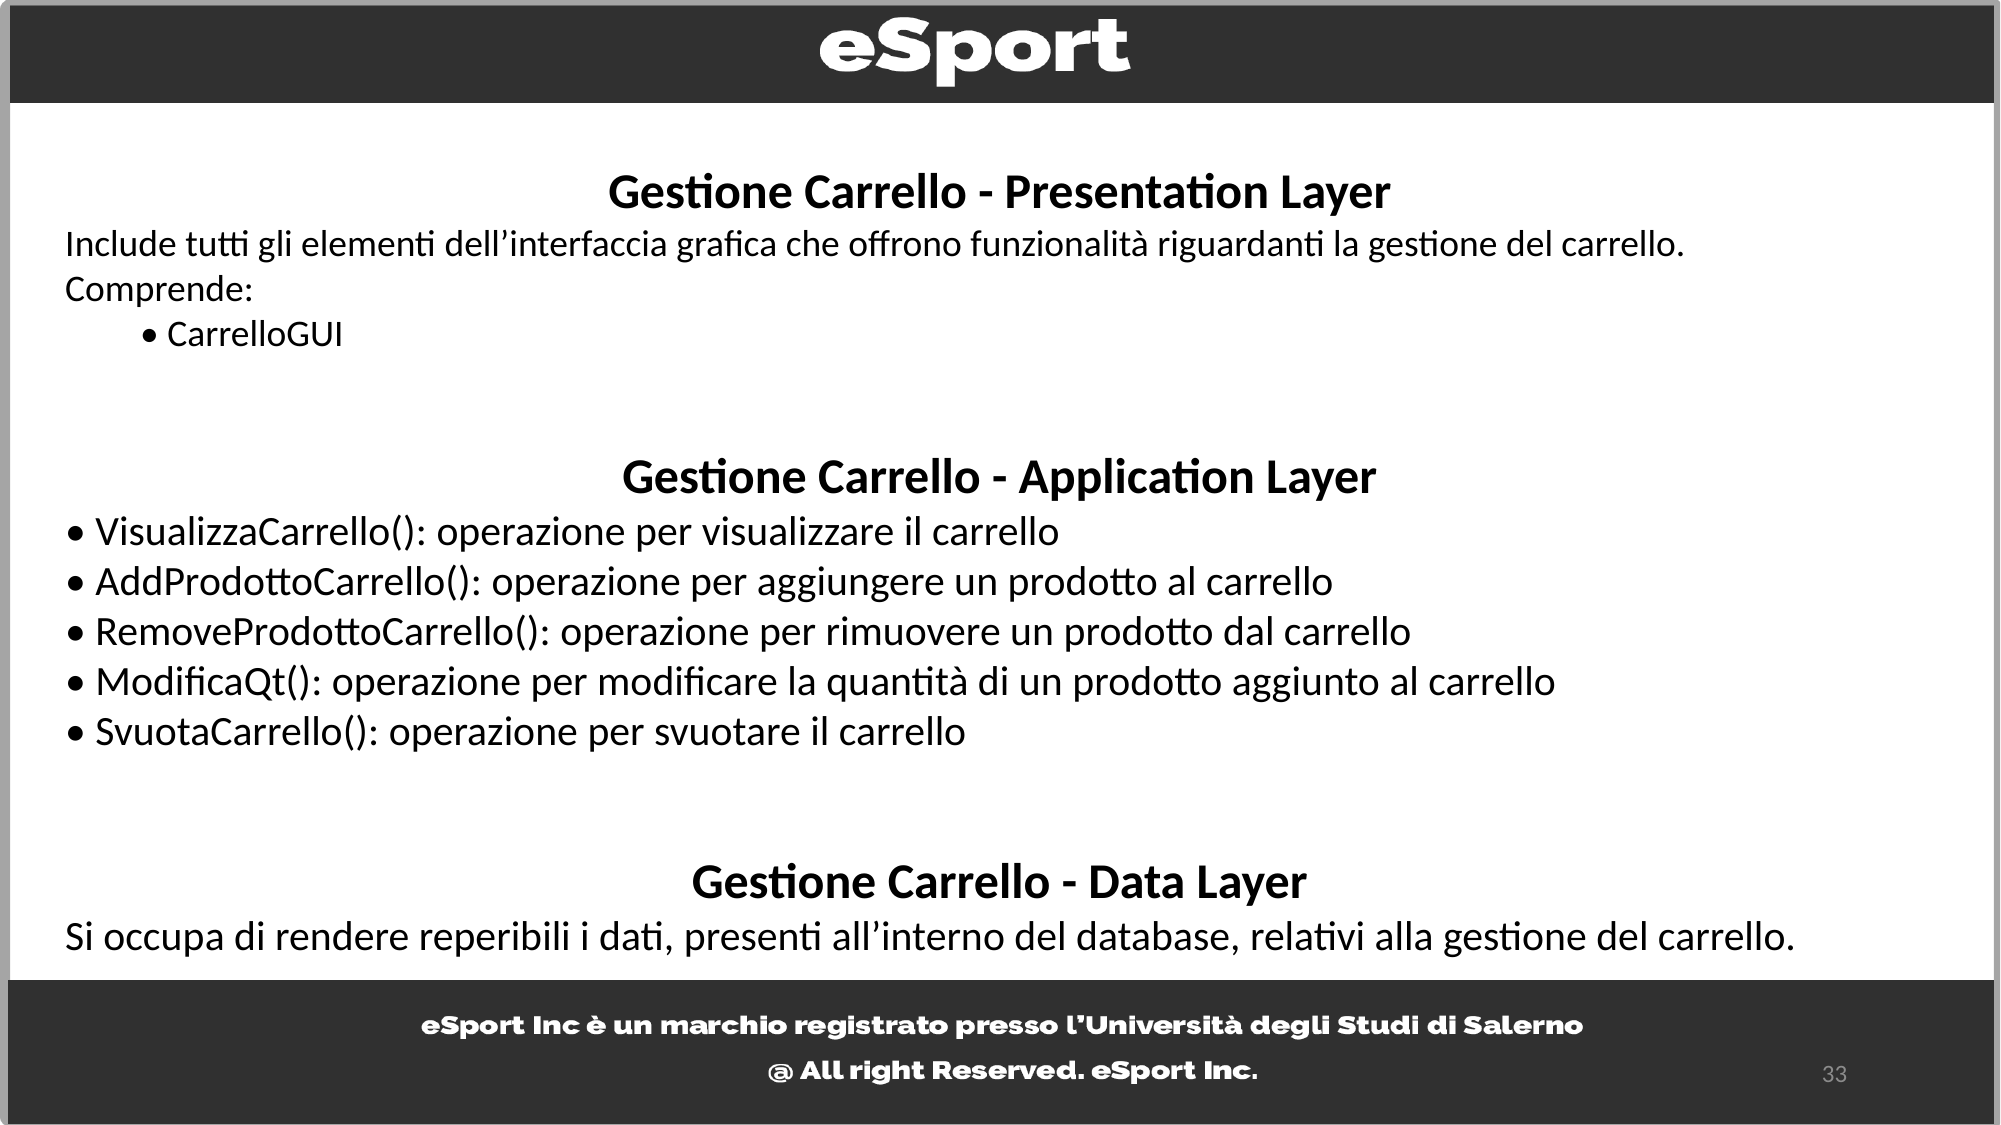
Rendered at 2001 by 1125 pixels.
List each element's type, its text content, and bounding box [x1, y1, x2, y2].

text_box Gestione Carrello - Presentation Layer Include tutti gli elementi dell’interfaccia grafica che offrono funzionalità riguardanti la gestione del carrello. Comprende: • CarrelloGUI Gestione Carrello - Application Layer • VisualizzaCarrello(): operazione per visualizzare il carrello • AddProdottoCarrello(): operazione per aggiungere un prodotto al carrello • RemoveProdottoCarrello(): operazione per rimuovere un prodotto dal carrello • ModificaQt(): operazione per modificare la quantità di un prodotto aggiunto al carrello • SvuotaCarrello(): operazione per svuotare il carrello Gestione Carrello - Data Layer Si occupa di rendere reperibili i dati, presenti all’interno del database, relativi alla gestione del carrello. [50, 151, 1950, 967]
picture [0, 0, 2001, 1125]
slide_number 33 [1412, 1042, 1863, 1103]
